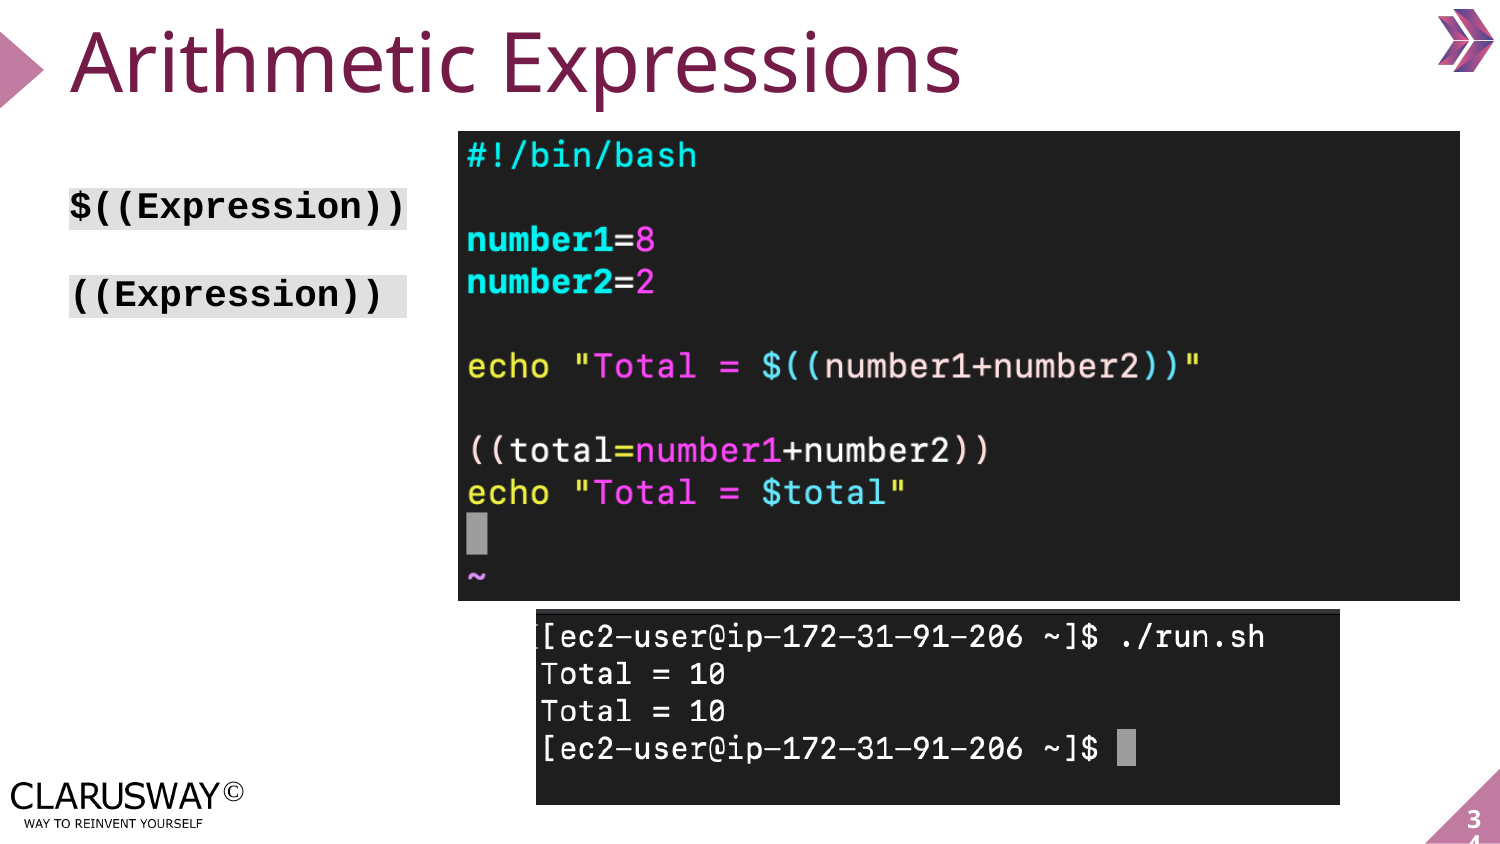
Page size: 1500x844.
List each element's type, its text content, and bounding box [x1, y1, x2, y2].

picture [457, 130, 1460, 601]
text_box Arithmetic Expressions [70, 28, 1427, 132]
text_box $((Expression)) ((Expression)) [37, 140, 452, 336]
picture [1438, 9, 1494, 72]
slide_number ‹#› [1467, 804, 1494, 838]
picture [11, 782, 220, 828]
picture [536, 609, 1340, 805]
